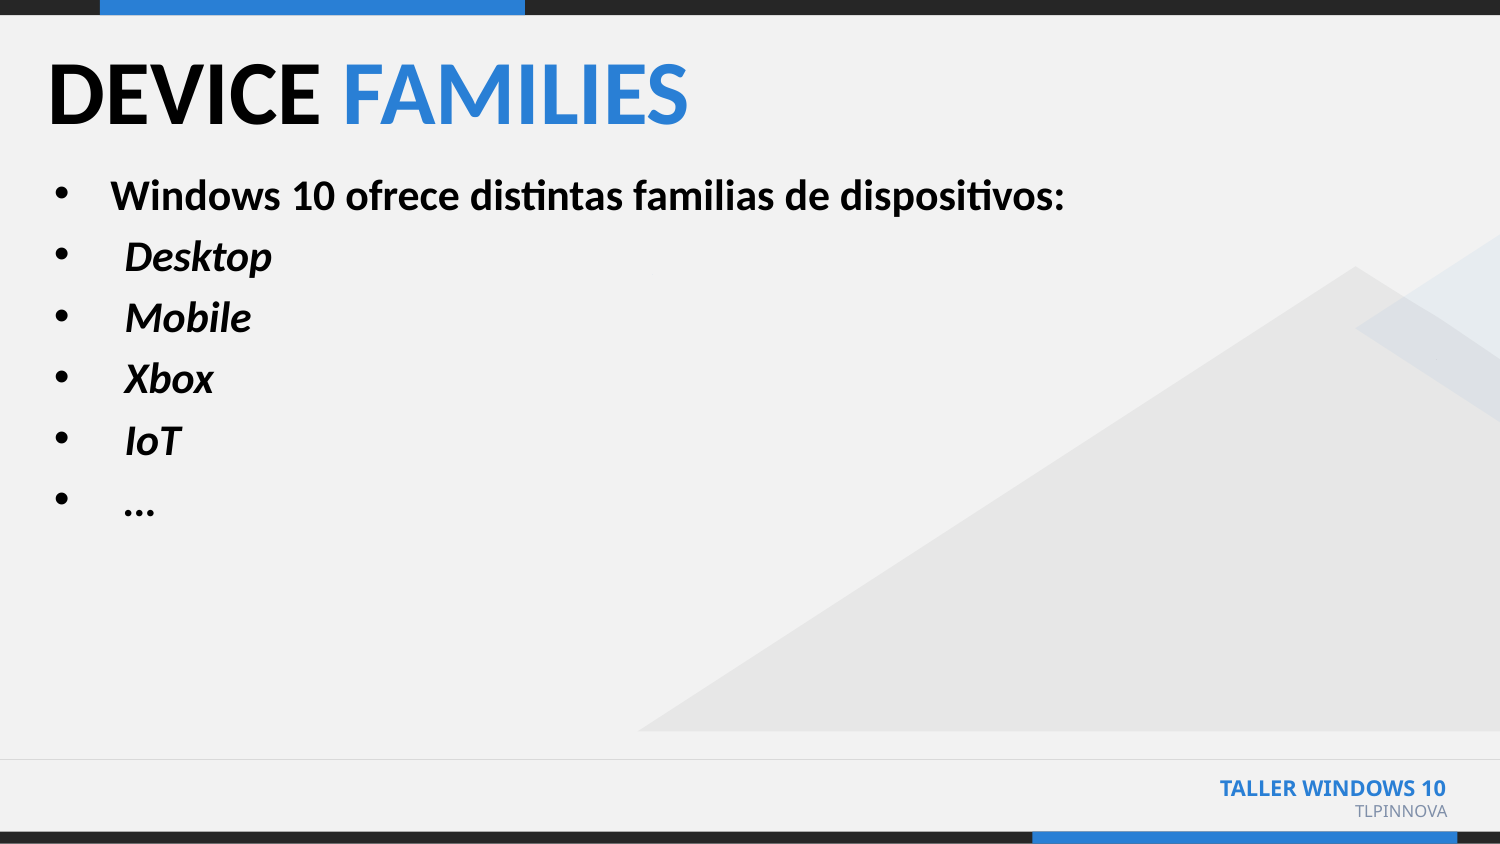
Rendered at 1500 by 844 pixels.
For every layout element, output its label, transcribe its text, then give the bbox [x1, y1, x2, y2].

list Windows 10 ofrece distintas familias de dispositivos: Desktop Mobile Xbox IoT … [31, 148, 1500, 844]
title DEVICE FAMILIES [33, 25, 1467, 147]
